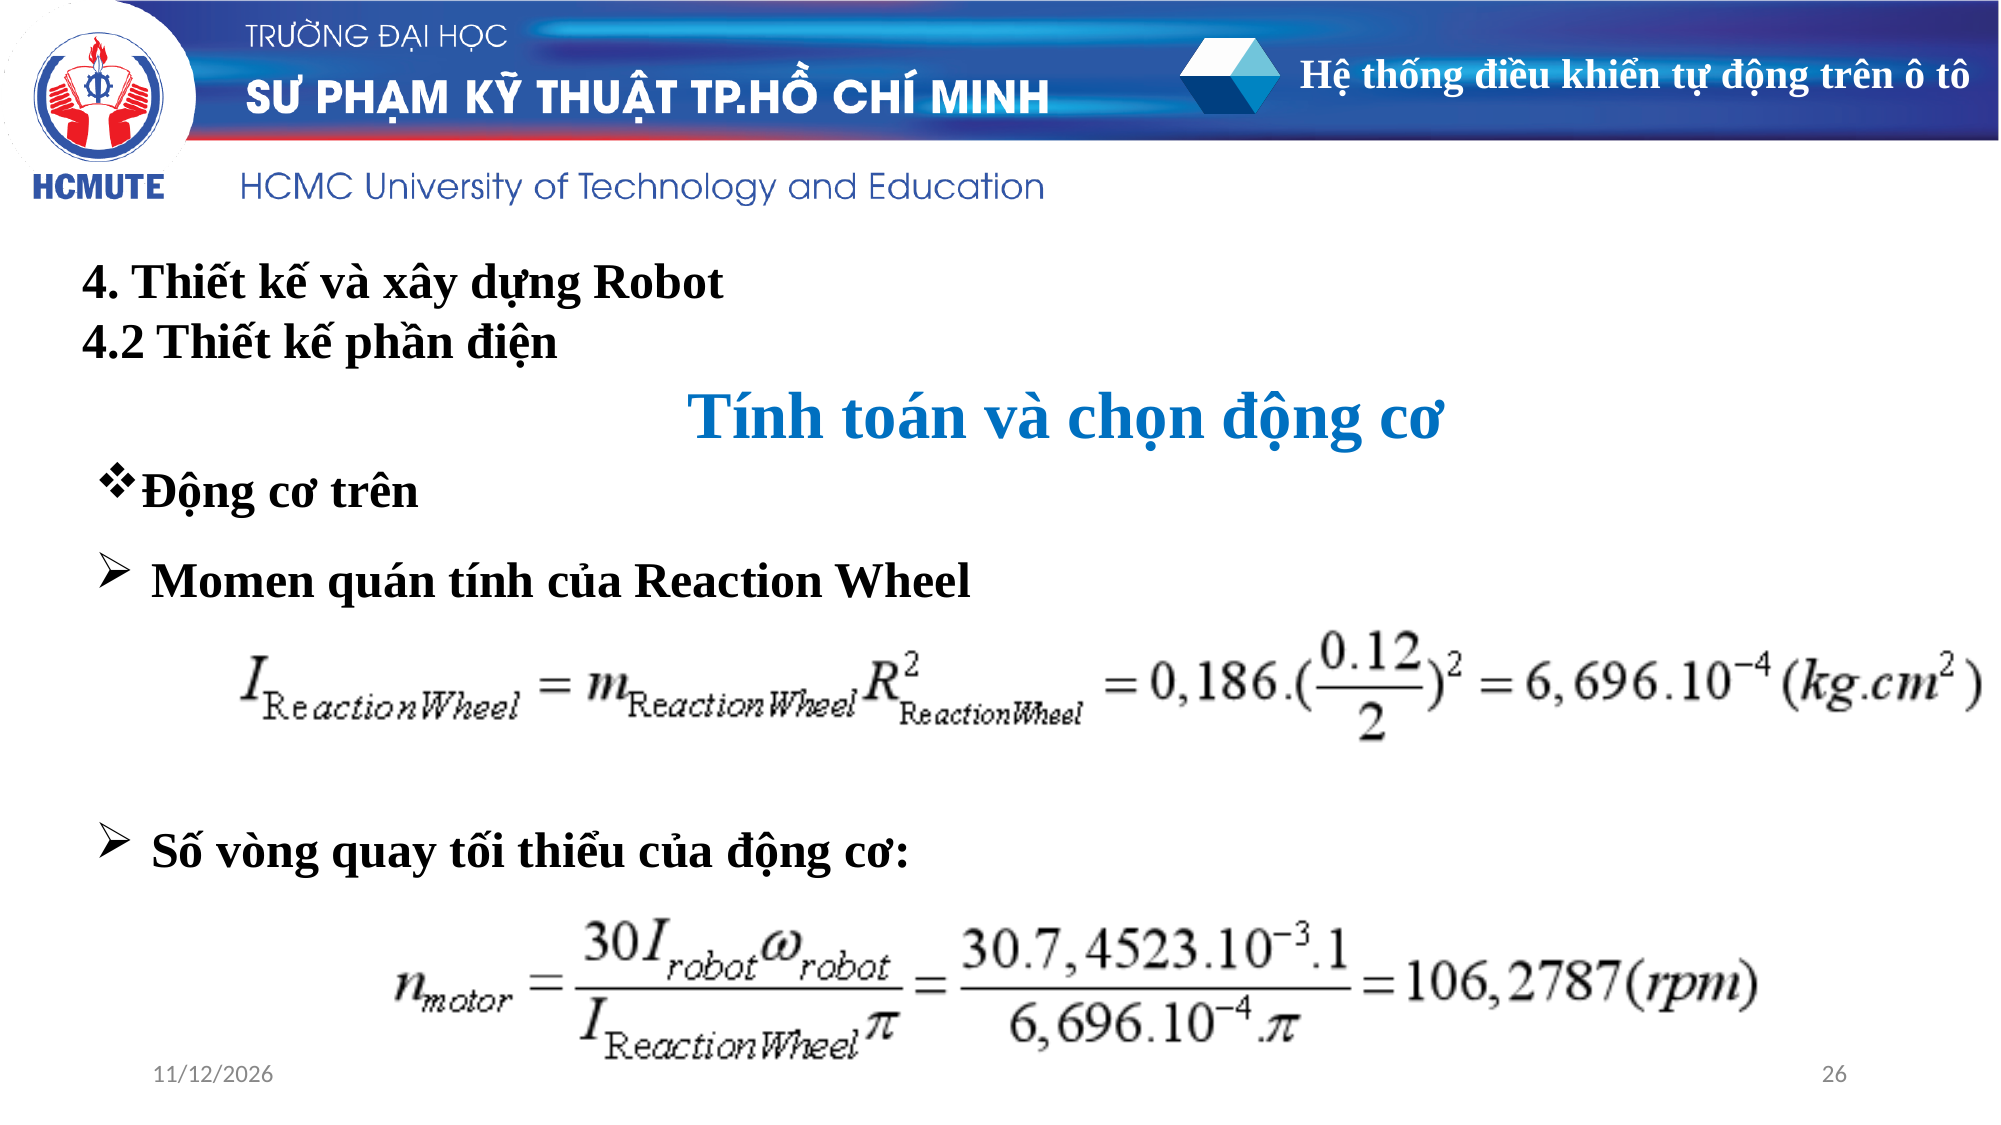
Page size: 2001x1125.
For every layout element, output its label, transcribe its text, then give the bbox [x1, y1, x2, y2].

picture [0, 0, 2000, 207]
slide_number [137, 1042, 588, 1103]
text_box 4. Thiết kế và xây dựng Robot 4.2 Thiết kế phần điện [68, 240, 1932, 376]
picture [387, 908, 1765, 1072]
slide_number 26 [1412, 1042, 1863, 1103]
text_box Tính toán và chọn động cơ [672, 364, 1788, 419]
text_box Động cơ trên Momen quán tính của Reaction Wheel Số vòng quay tối thiểu của động cơ: [80, 419, 1920, 975]
picture [231, 616, 1992, 753]
